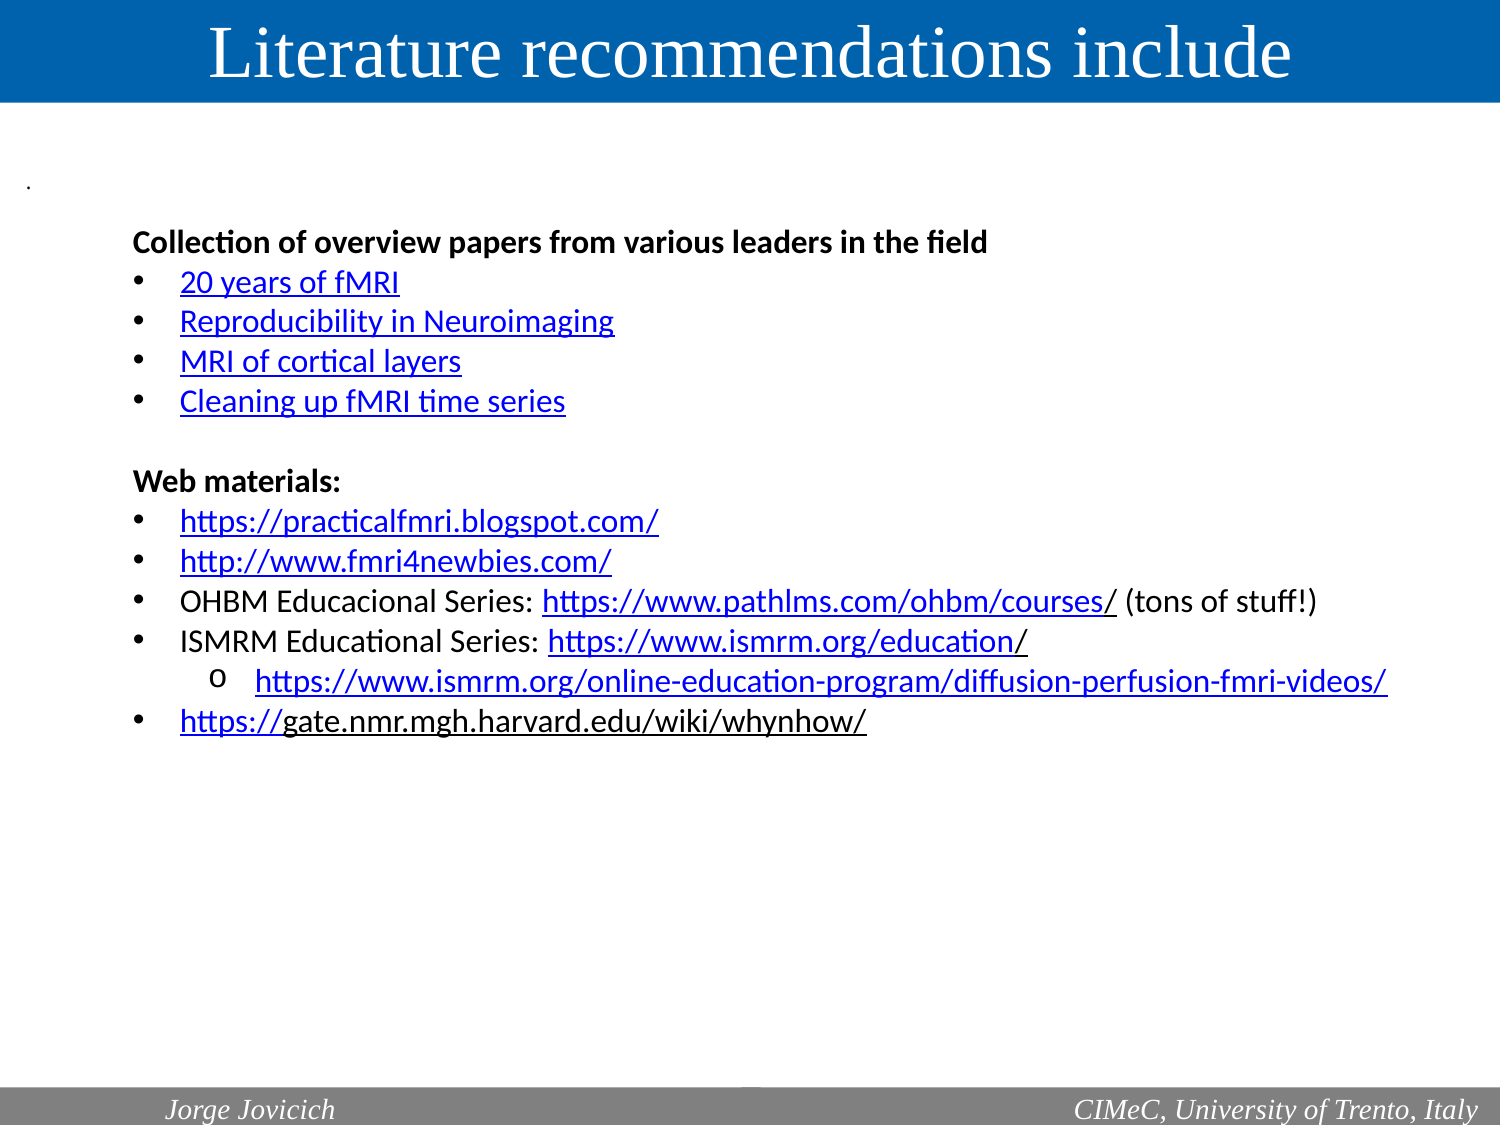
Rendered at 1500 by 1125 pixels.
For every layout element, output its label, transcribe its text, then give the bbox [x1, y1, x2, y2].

text_box Literature recommendations include [0, 0, 1500, 105]
text_box . [10, 161, 50, 202]
text_box Collection of overview papers from various leaders in the field 20 years of fMRI Reproducibility in Neuroimaging MRI of cortical layers Cleaning up fMRI time series Web materials: https://practicalfmri.blogspot.com/ http://www.fmri4newbies.com/ OHBM Educacional Series: https://www.pathlms.com/ohbm/courses/ (tons of stuff!) ISMRM Educational Series: https://www.ismrm.org/education/ https://www.ismrm.org/online-education-program/diffusion-perfusion-fmri-videos/ https://gate.nmr.mgh.harvard.edu/wiki/whynhow/ [118, 212, 1403, 747]
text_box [0, 1087, 1500, 1125]
